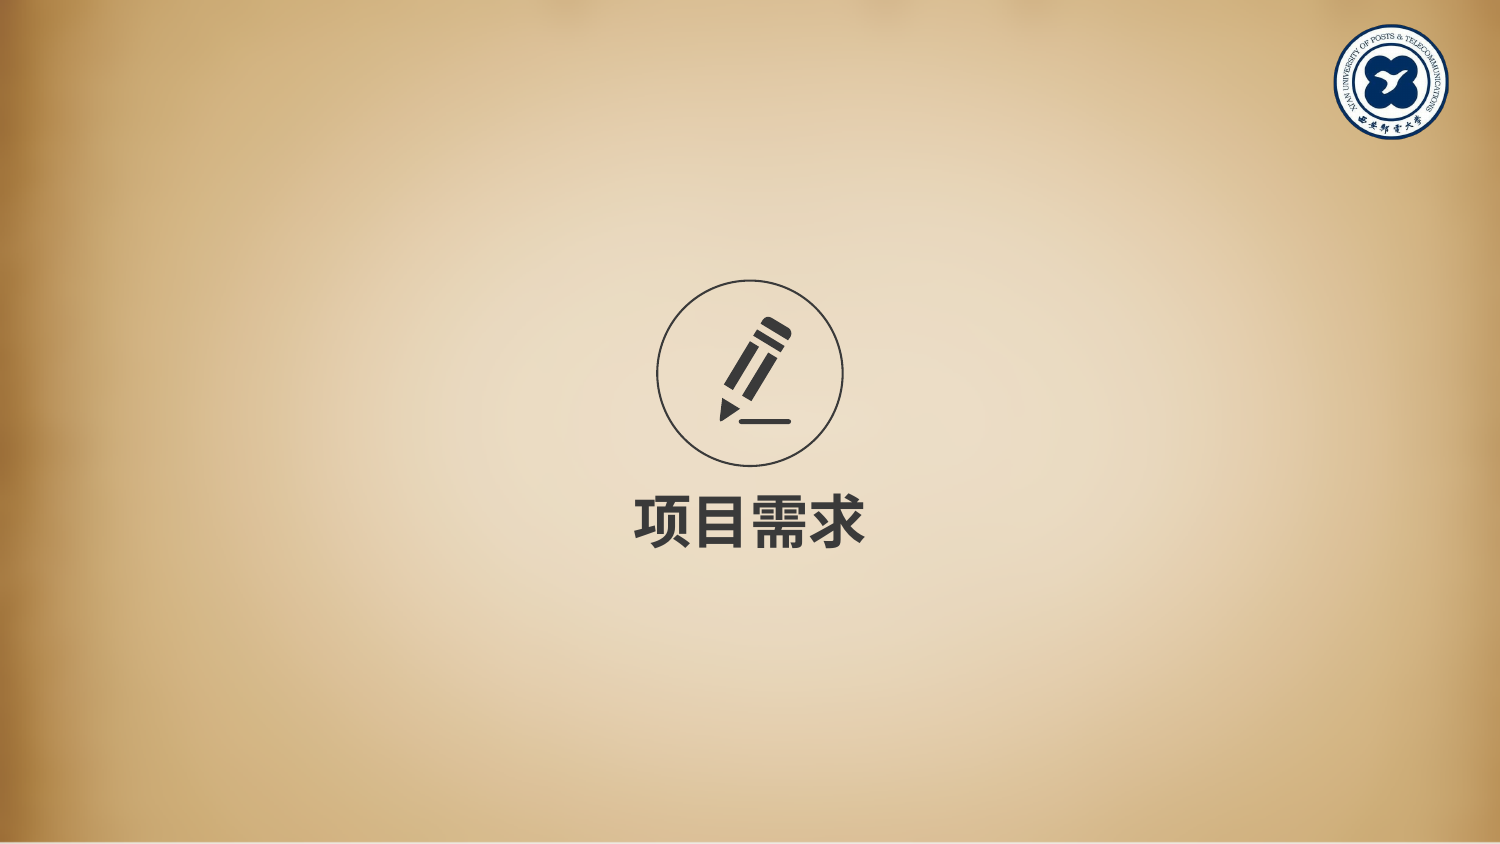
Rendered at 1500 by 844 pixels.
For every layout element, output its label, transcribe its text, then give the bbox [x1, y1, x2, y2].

text_box 项目需求 [482, 477, 1018, 563]
picture [0, 0, 1500, 844]
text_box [657, 280, 843, 466]
